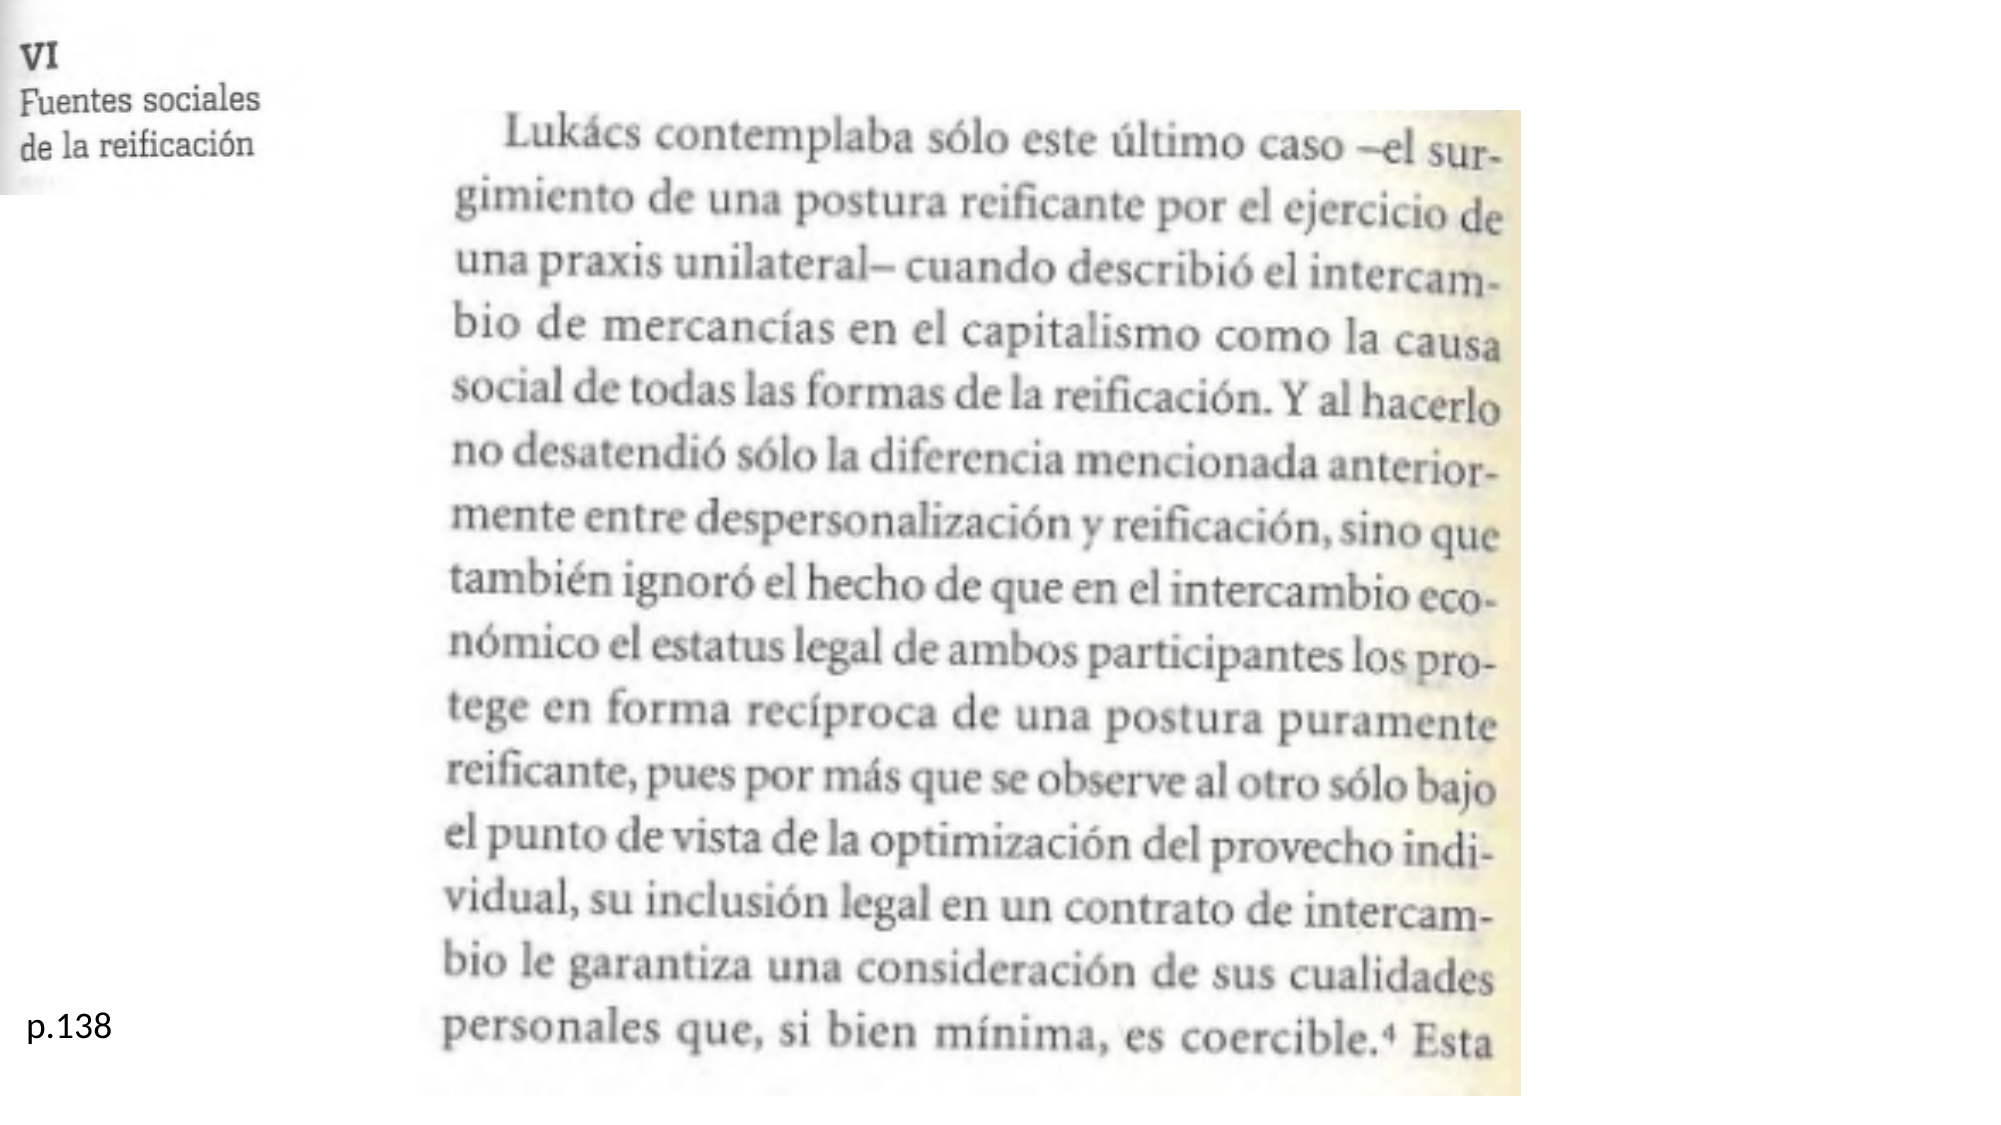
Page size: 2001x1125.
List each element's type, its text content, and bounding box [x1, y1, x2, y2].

text_box p.138 [11, 993, 179, 1054]
picture [0, 0, 306, 195]
picture [419, 110, 1521, 1096]
